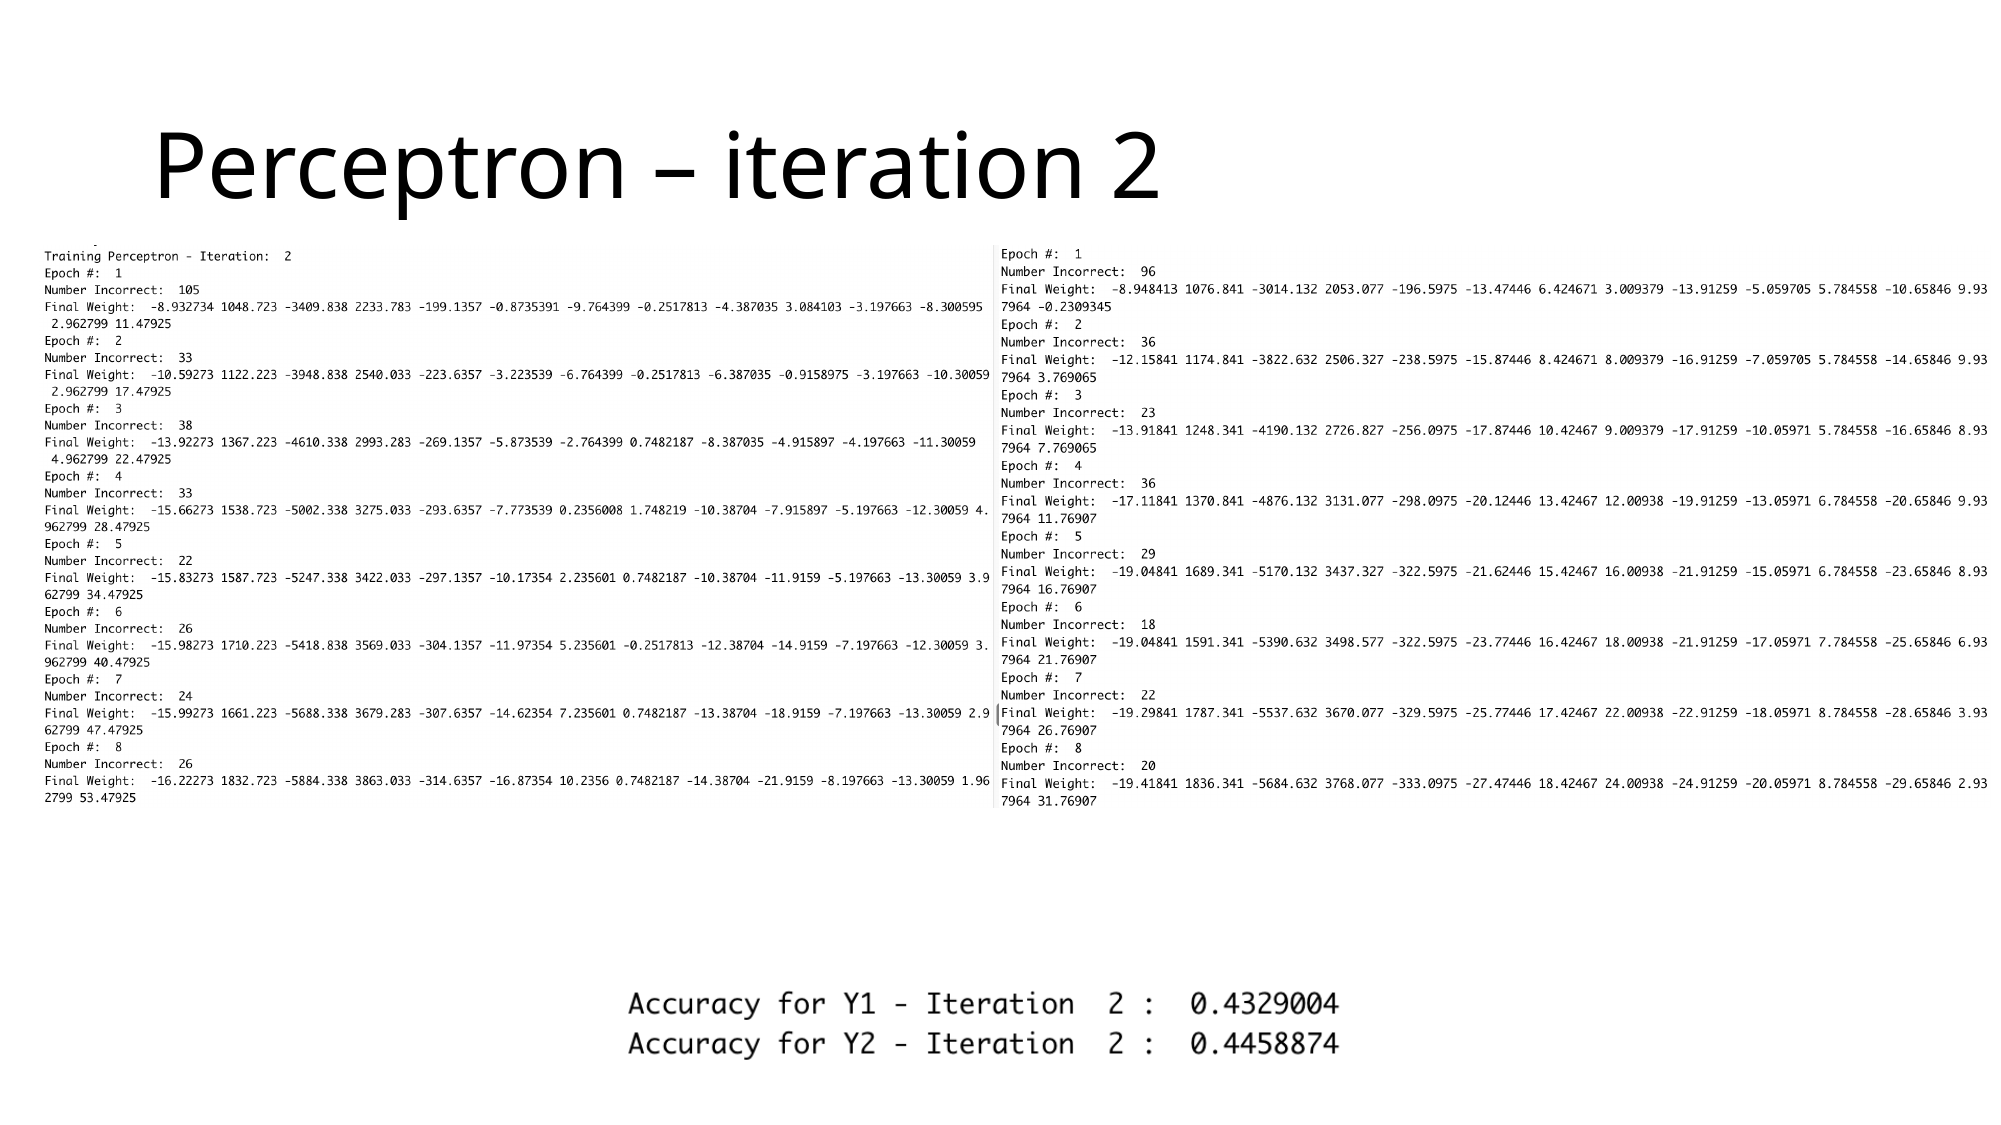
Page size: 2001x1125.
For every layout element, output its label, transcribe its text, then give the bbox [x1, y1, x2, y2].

picture [39, 245, 1991, 808]
title Perceptron – iteration 2 [137, 59, 1863, 245]
picture [620, 980, 1380, 1064]
